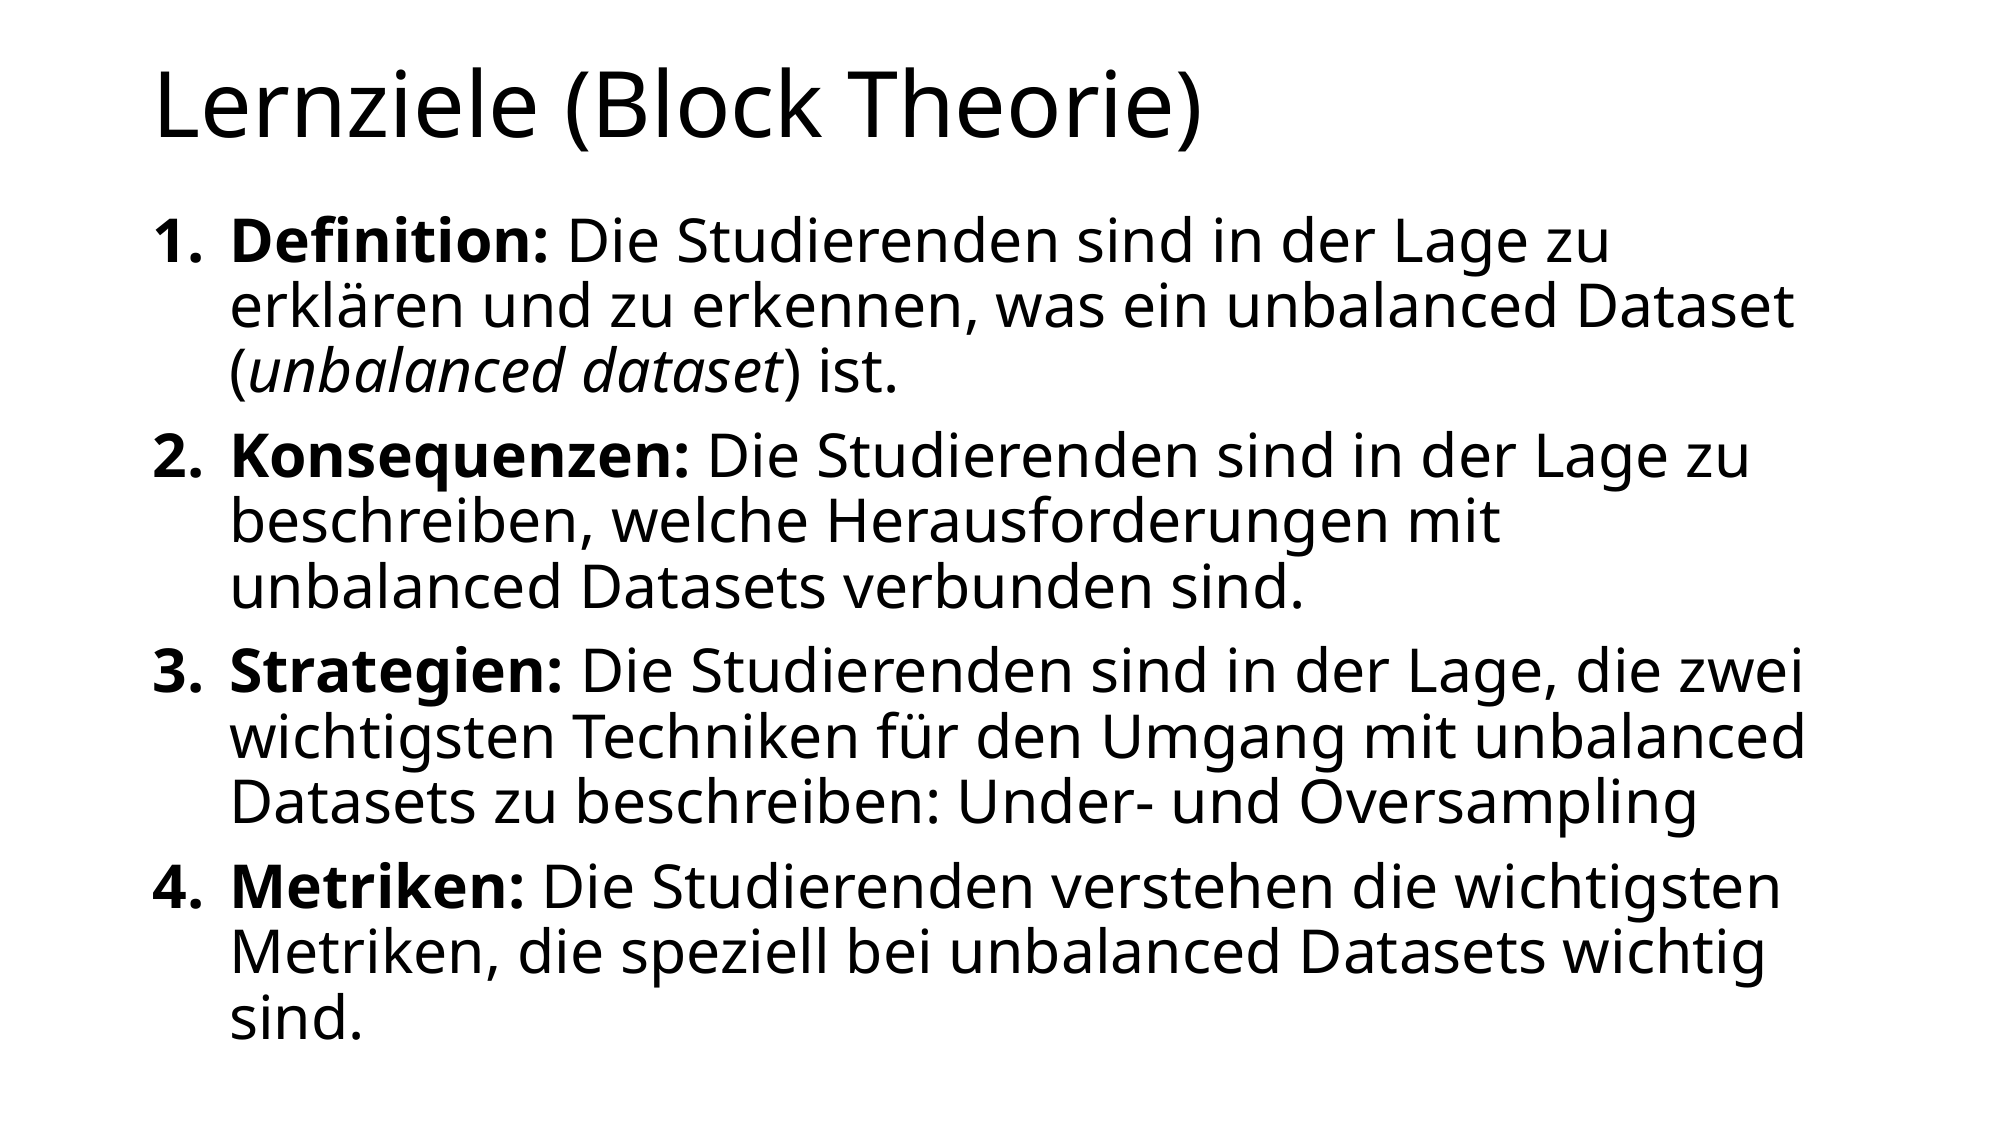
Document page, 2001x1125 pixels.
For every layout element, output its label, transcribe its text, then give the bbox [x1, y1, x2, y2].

title Lernziele (Block Theorie) [137, 27, 1863, 190]
list Definition: Die Studierenden sind in der Lage zu erklären und zu erkennen, was ein unbalanced Dataset (unbalanced dataset) ist. Konsequenzen: Die Studierenden sind in der Lage zu beschreiben, welche Herausforderungen mit unbalanced Datasets verbunden sind. Strategien: Die Studierenden sind in der Lage, die zwei wichtigsten Techniken für den Umgang mit unbalanced Datasets zu beschreiben: Under- und Oversampling Metriken: Die Studierenden verstehen die wichtigsten Metriken, die speziell bei unbalanced Datasets wichtig sind. [137, 202, 1863, 1063]
